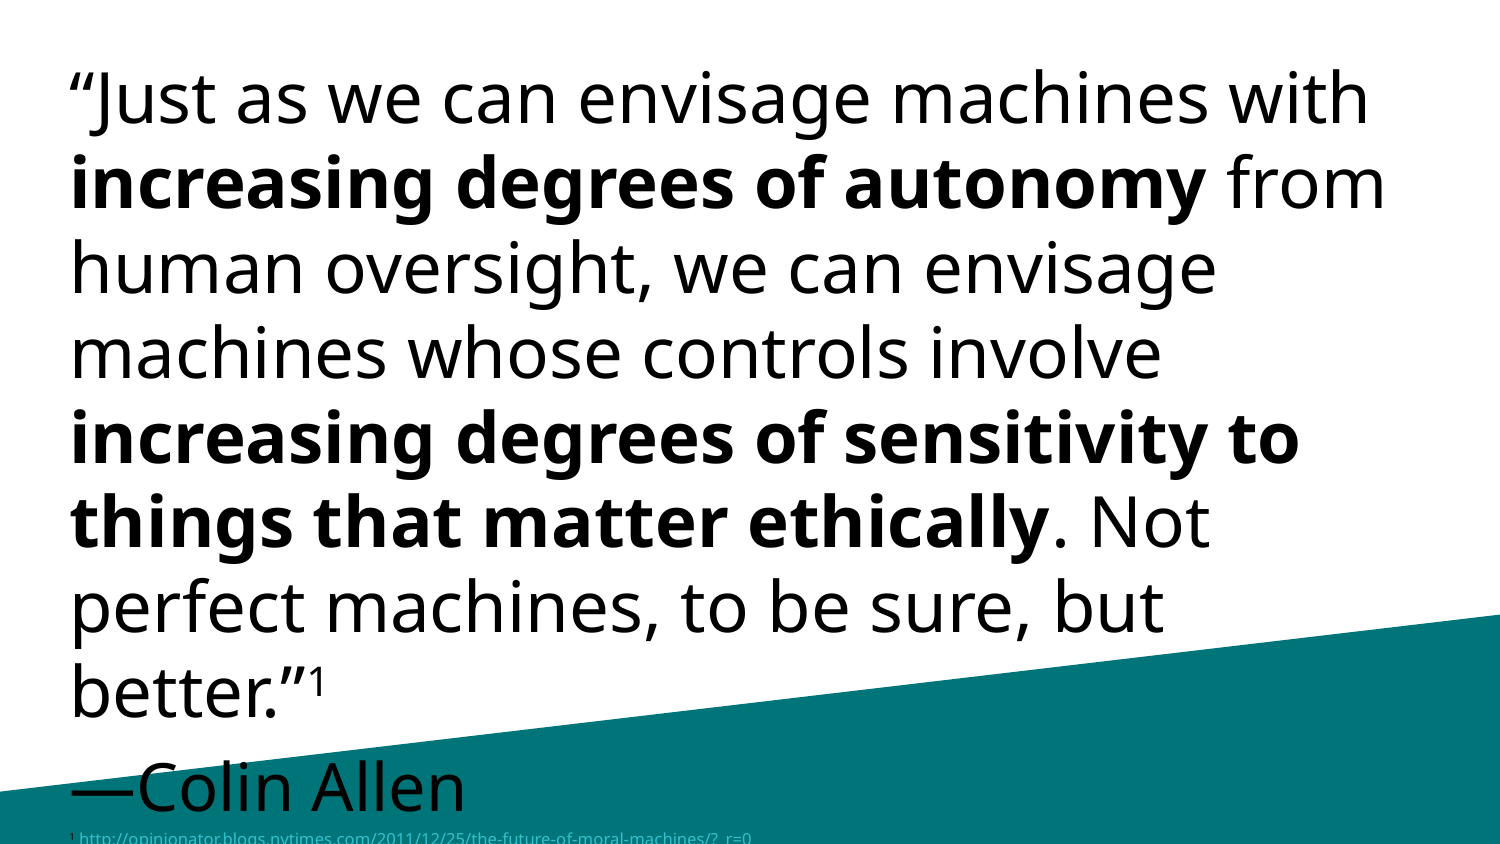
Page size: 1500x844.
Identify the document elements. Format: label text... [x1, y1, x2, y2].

list “Just as we can envisage machines with increasing degrees of autonomy from human oversight, we can envisage machines whose controls involve increasing degrees of sensitivity to things that matter ethically. Not perfect machines, to be sure, but better.”1 —Colin Allen 1 http://opinionator.blogs.nytimes.com/2011/12/25/the-future-of-moral-machines/?_r=0 [54, 45, 1446, 498]
